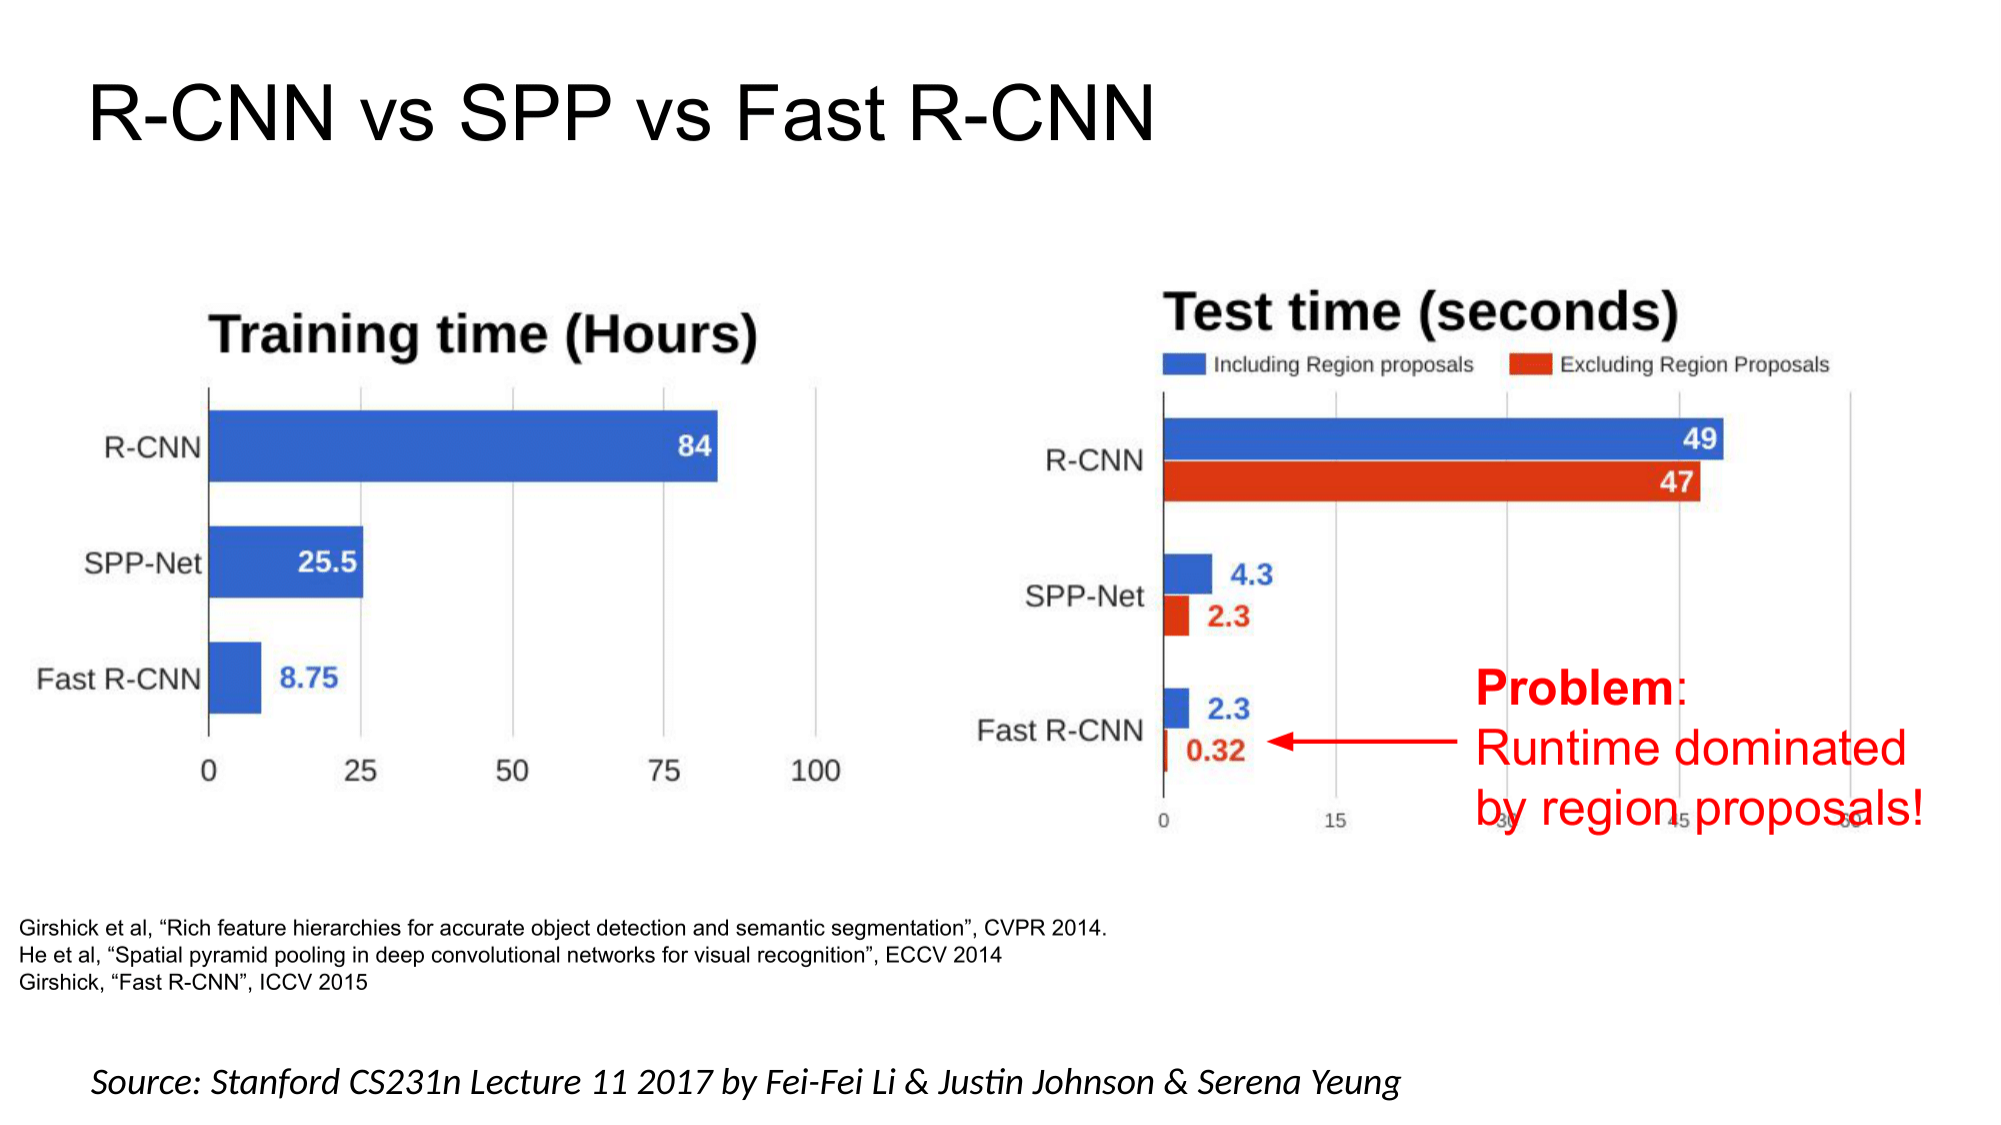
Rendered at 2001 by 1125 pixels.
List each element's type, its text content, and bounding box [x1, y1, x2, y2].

picture [0, 0, 2000, 1005]
text_box Source: Stanford CS231n Lecture 11 2017 by Fei-Fei Li & Justin Johnson & Serena Yeung [76, 1049, 1888, 1110]
